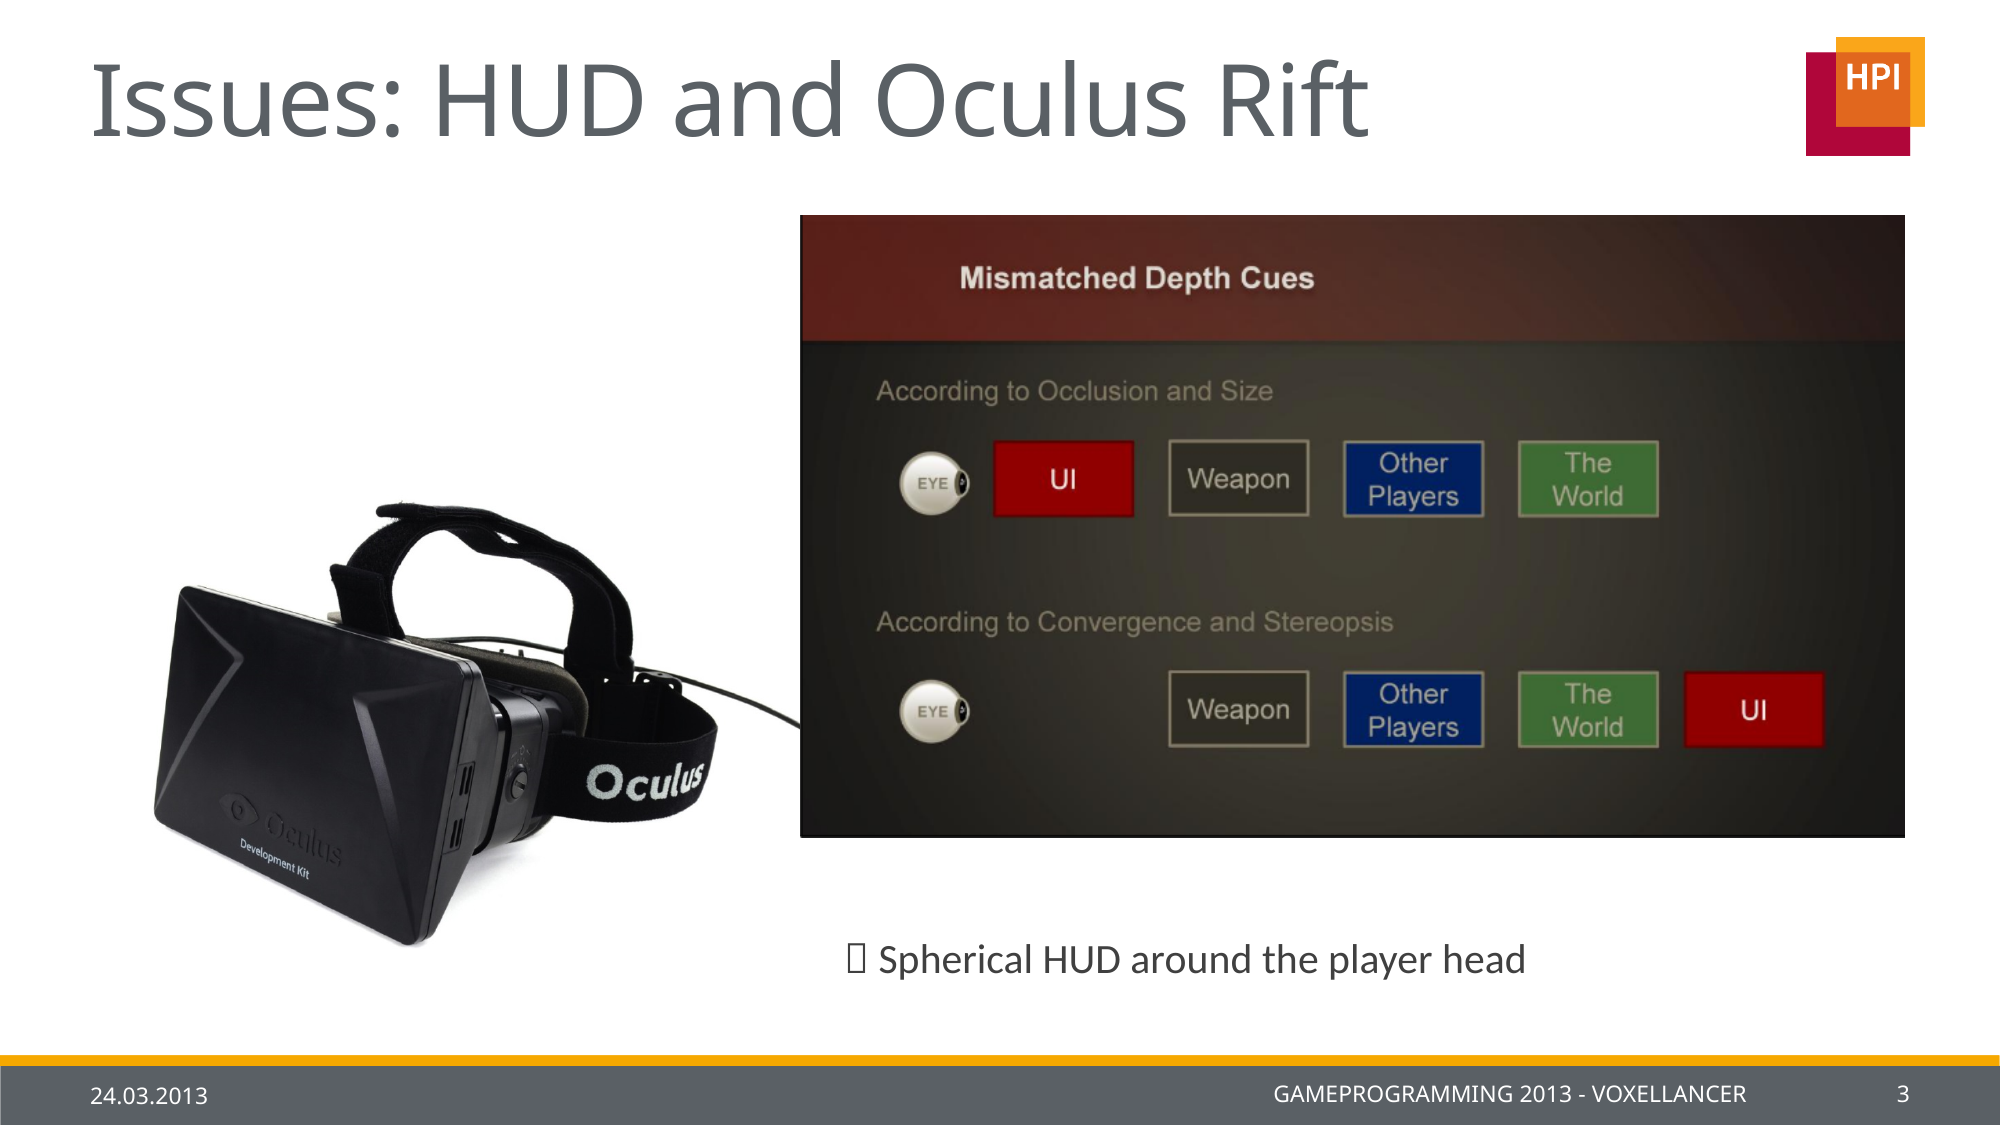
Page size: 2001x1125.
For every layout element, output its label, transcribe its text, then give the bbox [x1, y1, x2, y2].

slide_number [75, 1065, 233, 1125]
picture [24, 215, 1906, 1009]
footer Gameprogramming 2013 - Voxellancer [238, 1065, 1763, 1125]
slide_number 3 [1768, 1065, 1926, 1125]
list  Spherical HUD around the player head [834, 930, 1925, 997]
picture [1806, 37, 1925, 156]
title Issues: HUD and Oculus Rift [75, 0, 1732, 165]
